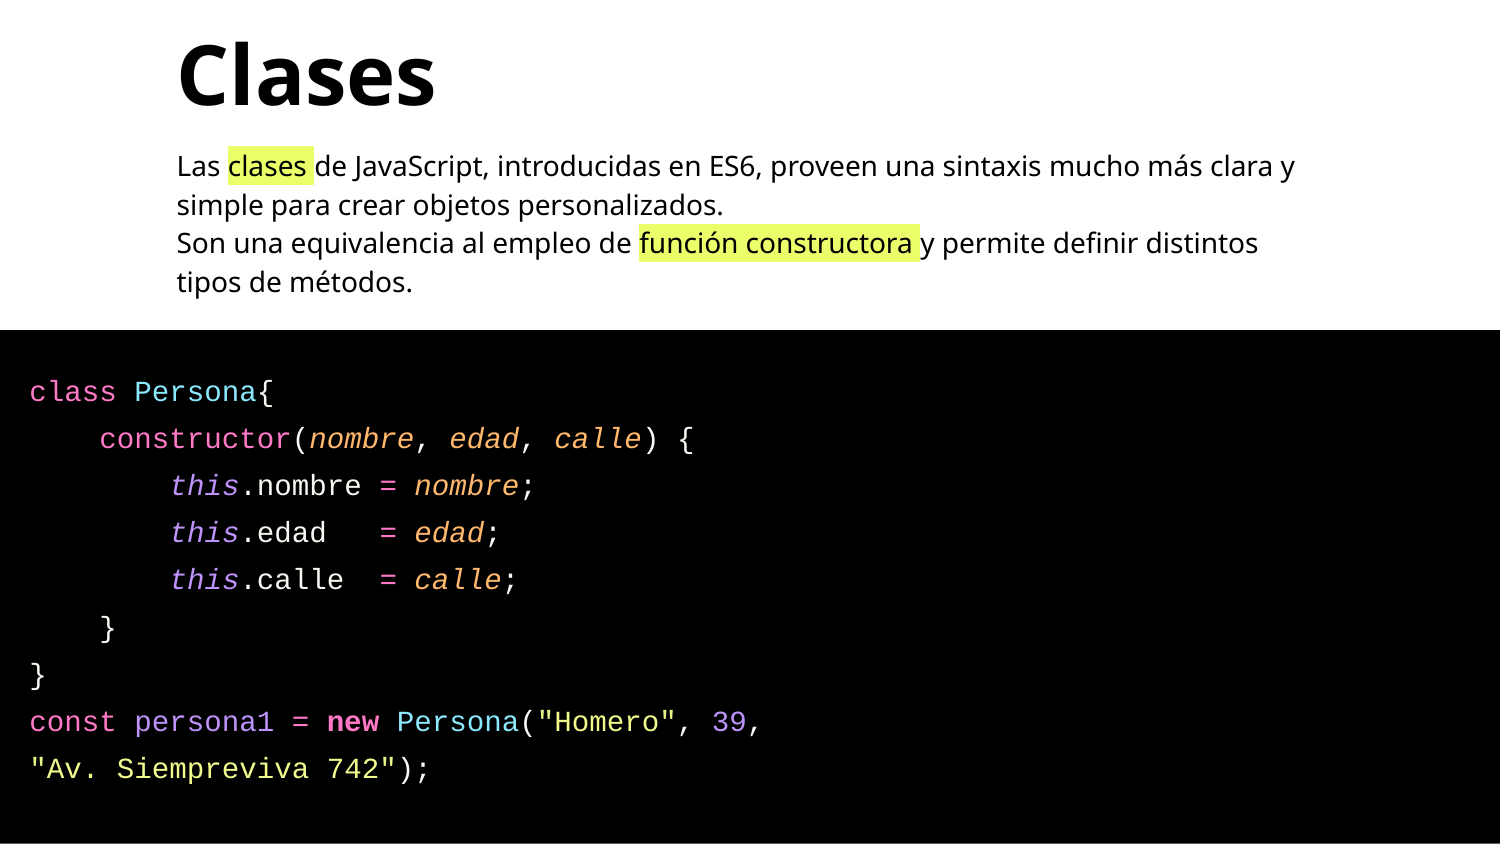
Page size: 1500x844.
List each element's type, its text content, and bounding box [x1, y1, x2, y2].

text_box Clases [161, 7, 1486, 170]
text_box class Persona{ constructor(nombre, edad, calle) { this.nombre = nombre; this.edad = edad; this.calle = calle; } } const persona1 = new Persona("Homero", 39, "Av. Siempreviva 742"); [0, 330, 1500, 844]
text_box Las clases de JavaScript, introducidas en ES6, proveen una sintaxis mucho más clara y simple para crear objetos personalizados. Son una equivalencia al empleo de función constructora y permite definir distintos tipos de métodos. [161, 128, 1315, 330]
